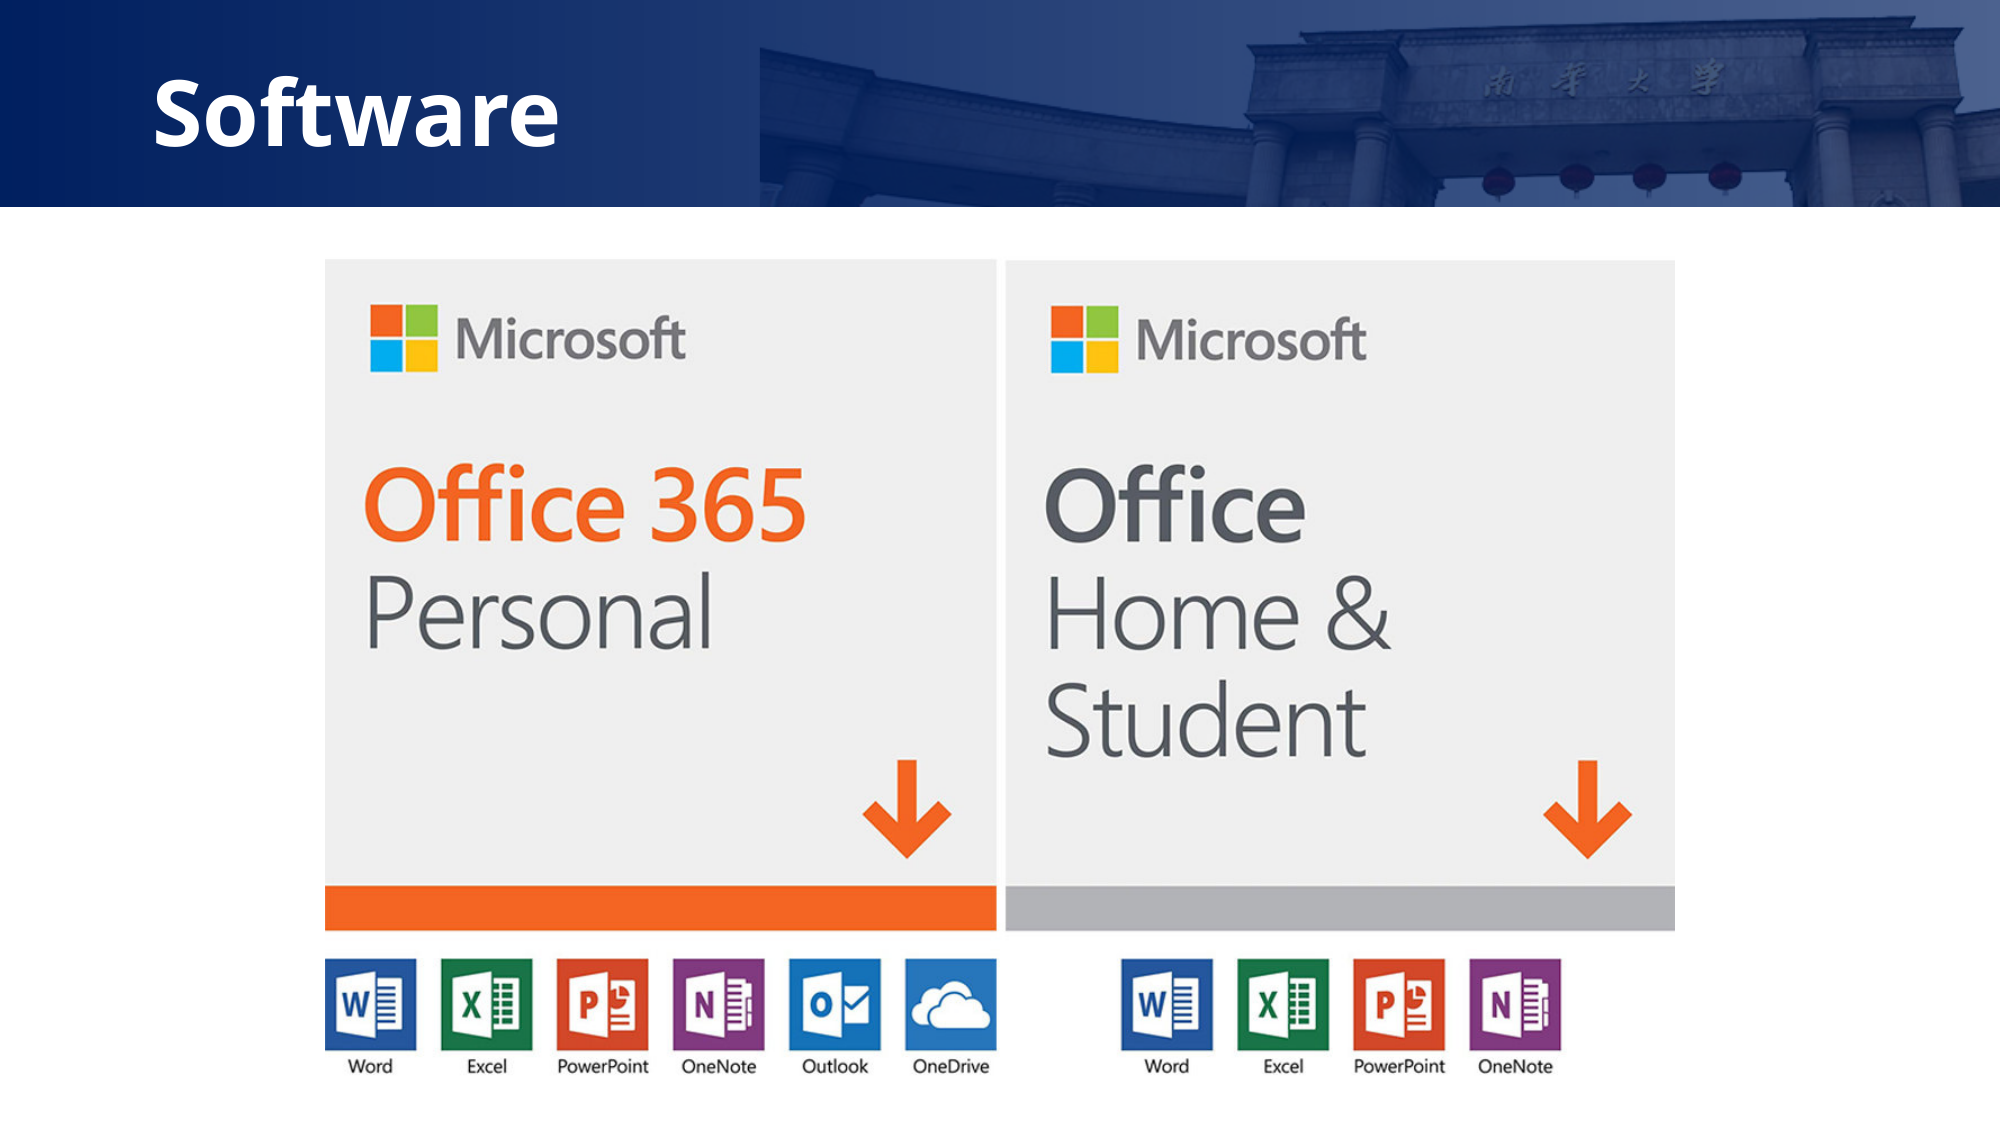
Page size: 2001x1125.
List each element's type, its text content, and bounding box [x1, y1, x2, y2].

picture [325, 221, 1675, 1120]
text_box Software [137, 59, 2000, 278]
